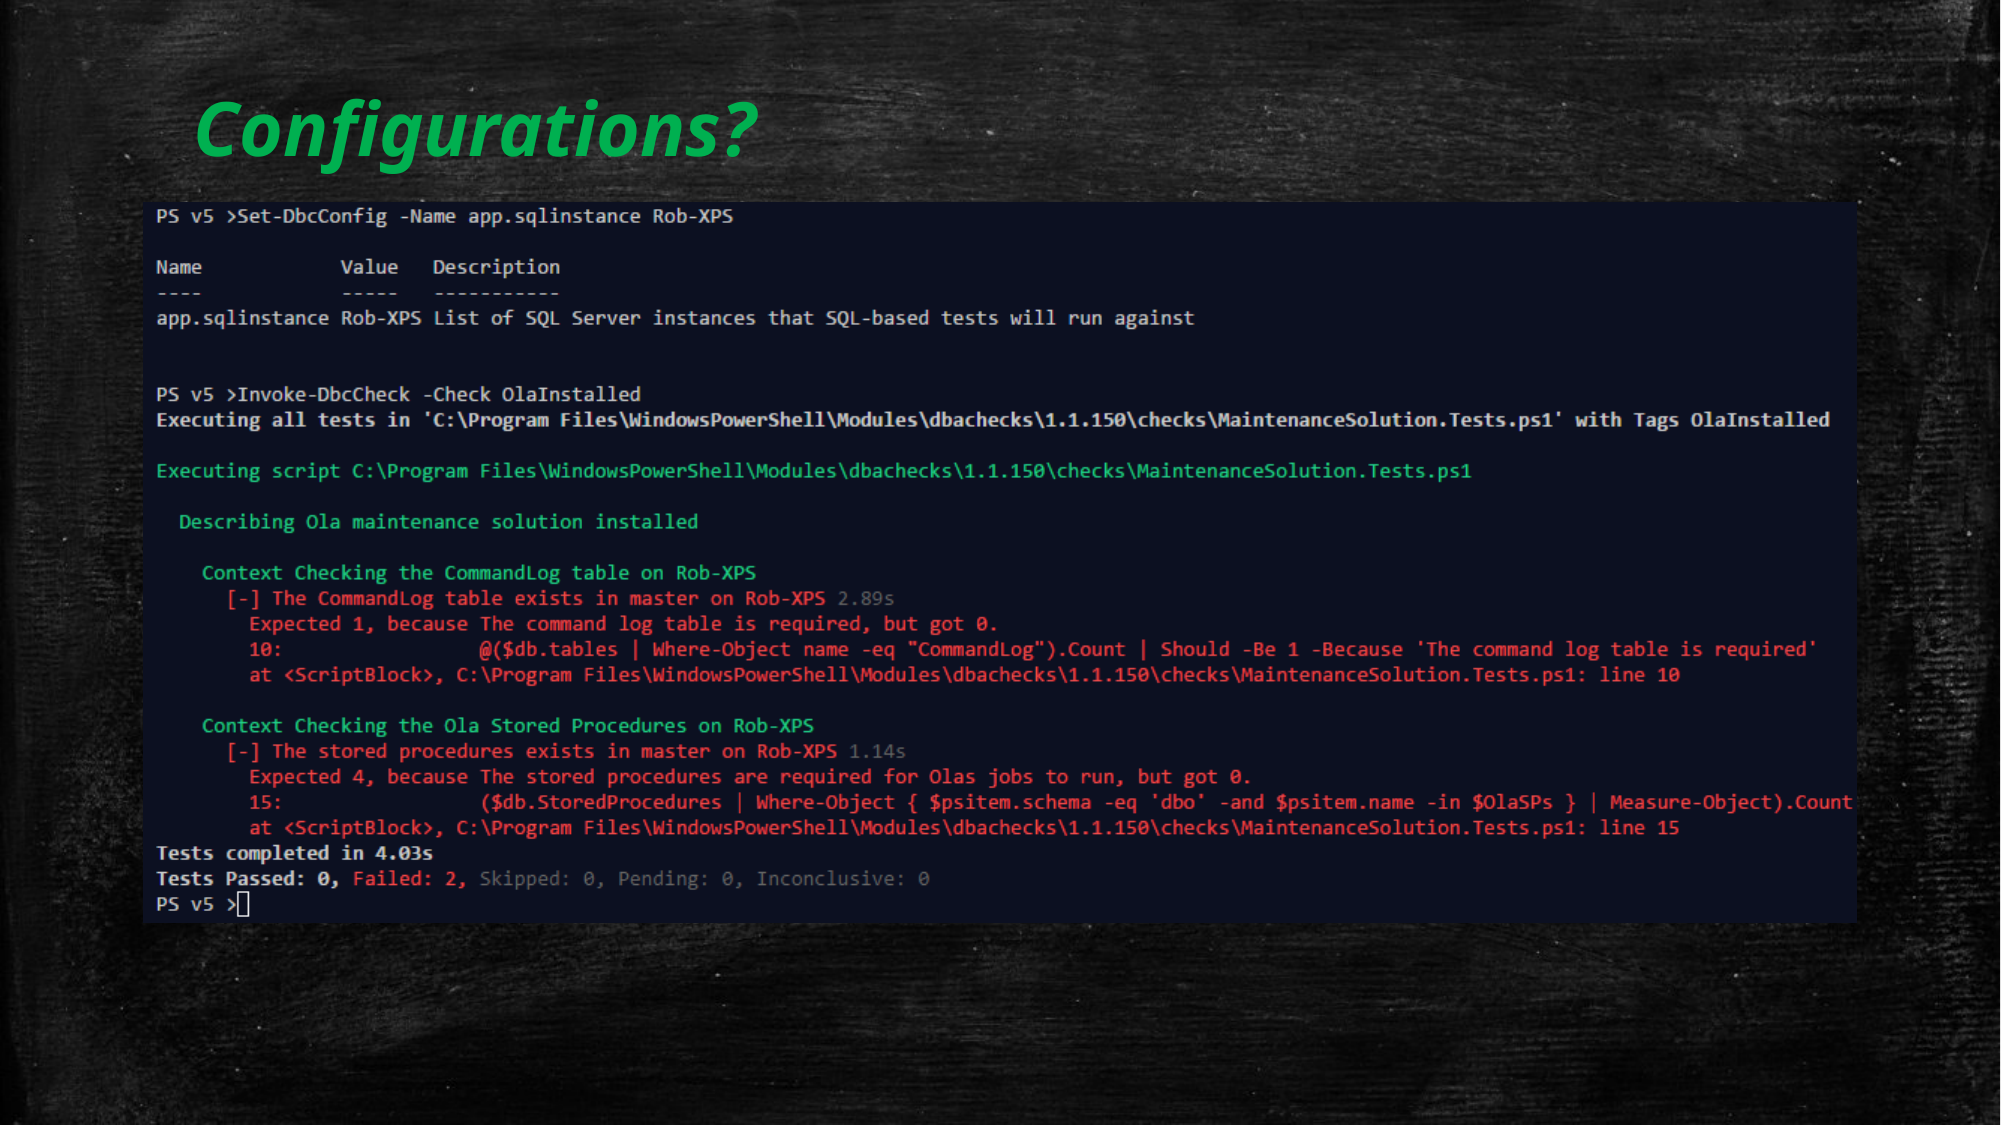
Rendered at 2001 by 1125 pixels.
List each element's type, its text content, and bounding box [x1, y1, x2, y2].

title Configurations? [179, 54, 1821, 181]
picture [143, 202, 1857, 923]
